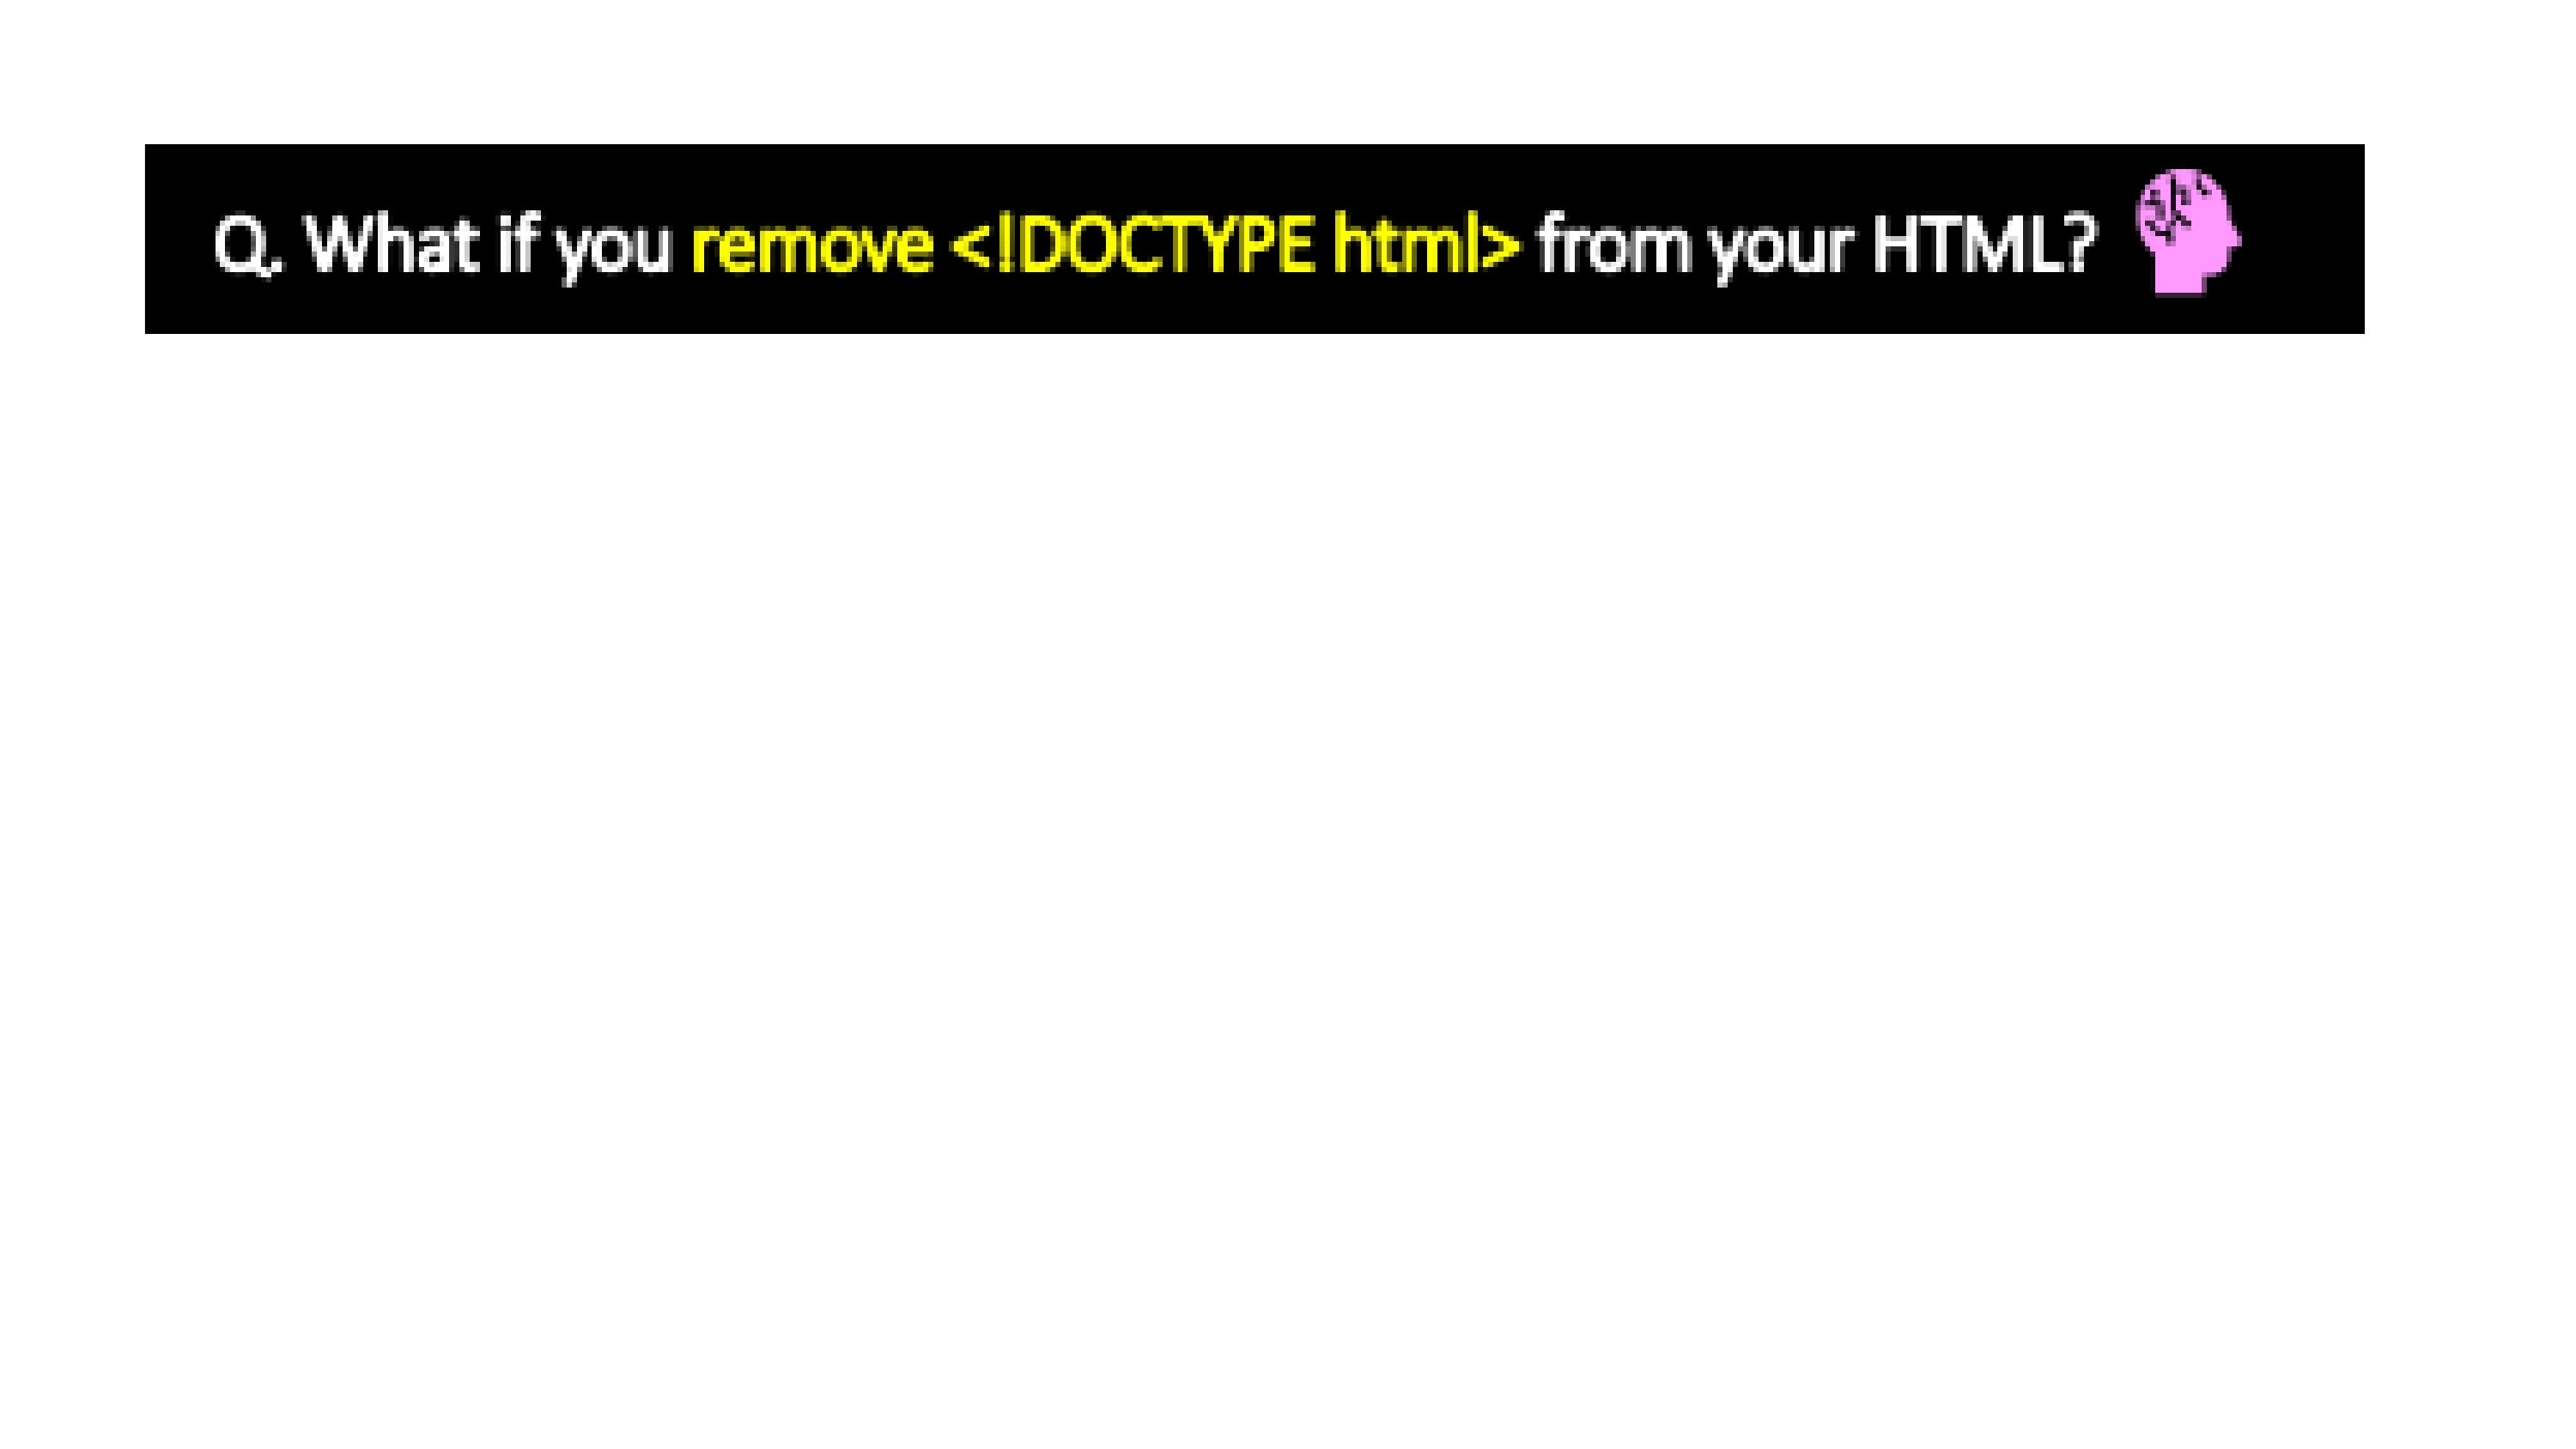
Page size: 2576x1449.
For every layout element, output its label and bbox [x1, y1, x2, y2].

text_box [144, 144, 2366, 334]
